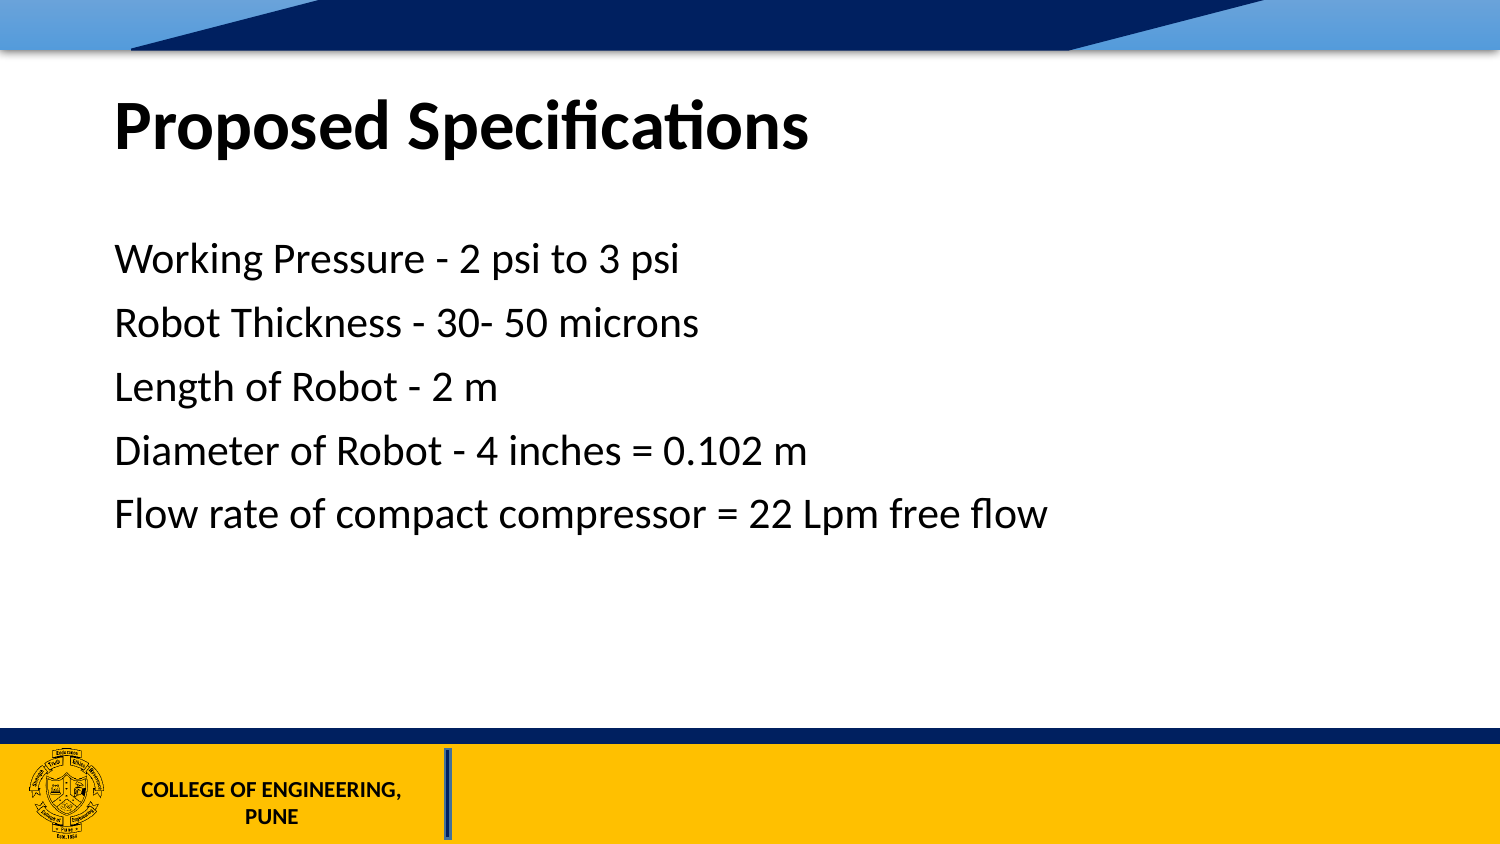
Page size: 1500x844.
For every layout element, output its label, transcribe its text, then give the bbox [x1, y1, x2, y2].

list Working Pressure - 2 psi to 3 psi Robot Thickness - 30- 50 microns Length of Robot - 2 m Diameter of Robot - 4 inches = 0.102 m Flow rate of compact compressor = 22 Lpm free flow [103, 230, 1397, 766]
title Proposed Specifications [103, 44, 1397, 208]
picture [29, 748, 104, 839]
